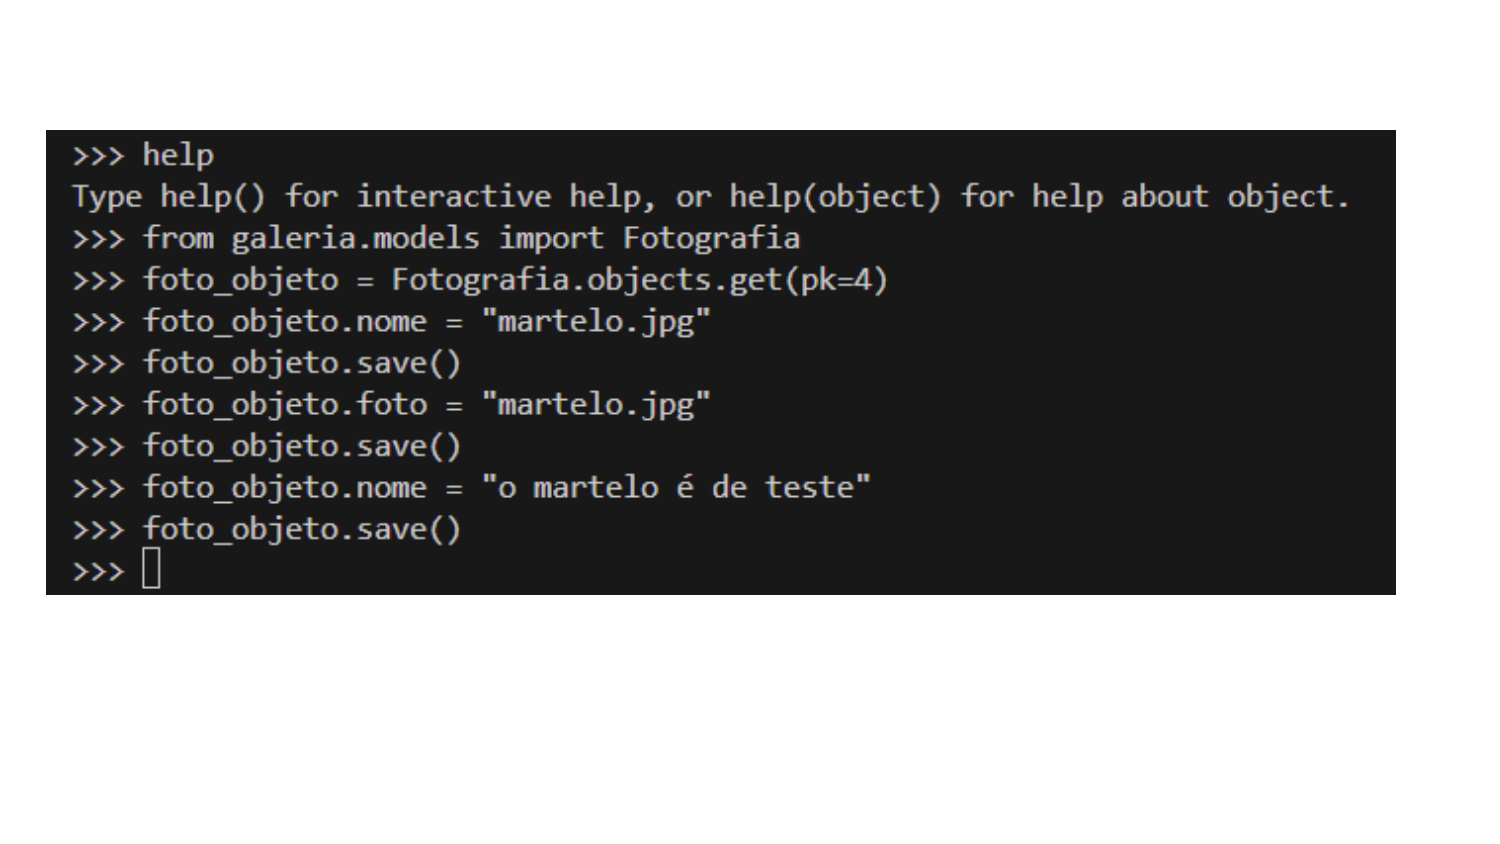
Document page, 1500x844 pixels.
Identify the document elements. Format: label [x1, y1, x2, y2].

picture [46, 129, 1397, 595]
